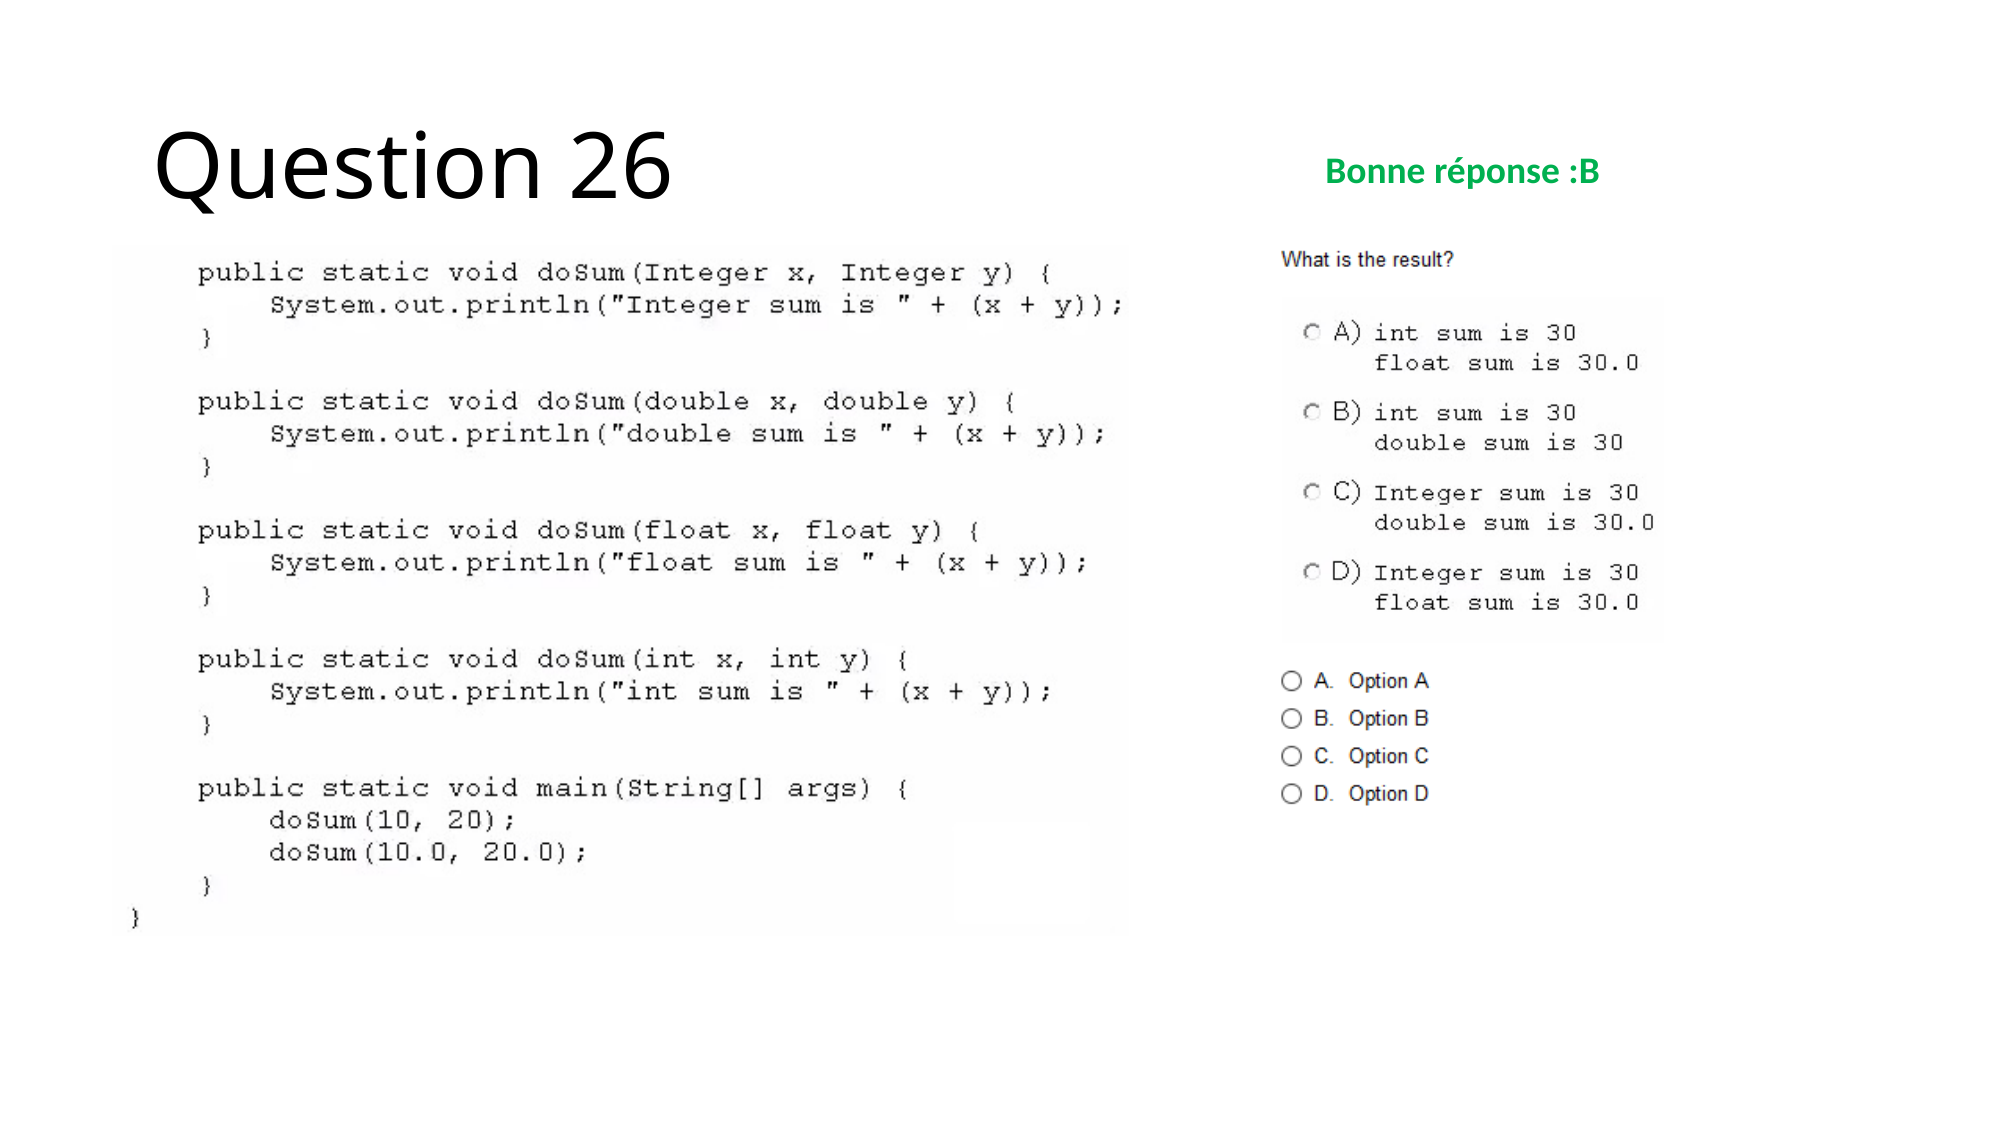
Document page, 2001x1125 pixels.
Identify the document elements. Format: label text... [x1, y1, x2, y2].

title Question 26 [137, 59, 1863, 278]
text_box Bonne réponse :B [1310, 138, 1735, 198]
picture [92, 245, 1129, 936]
picture [1277, 245, 1664, 812]
